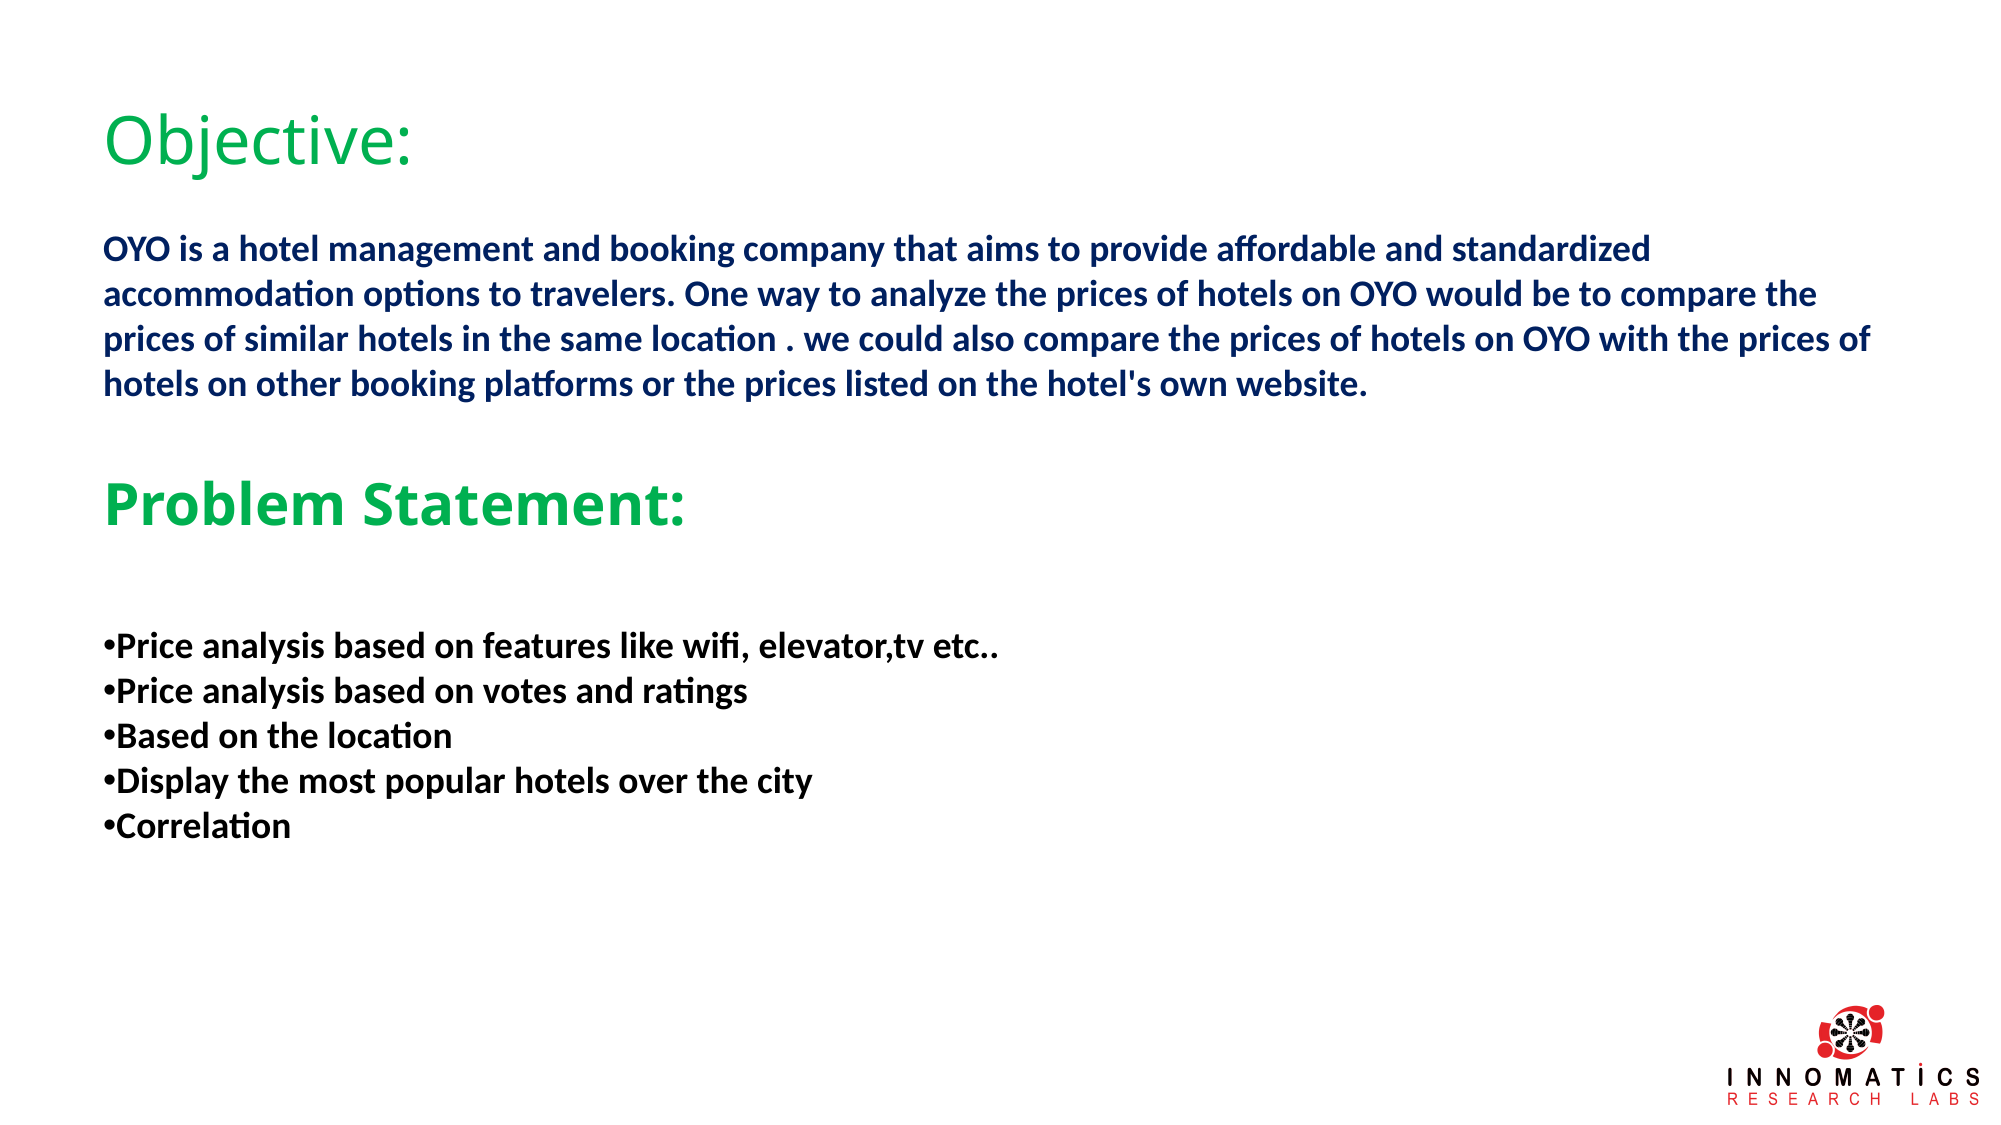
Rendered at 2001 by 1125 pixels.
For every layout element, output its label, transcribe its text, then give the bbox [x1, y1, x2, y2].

picture [1727, 1005, 1979, 1110]
text_box OYO is a hotel management and booking company that aims to provide affordable and standardized accommodation options to travelers. One way to analyze the prices of hotels on OYO would be to compare the prices of similar hotels in the same location . we could also compare the prices of hotels on OYO with the prices of hotels on other booking platforms or the prices listed on the hotel's own website. [88, 216, 1927, 457]
text_box Problem Statement: [88, 459, 1089, 544]
text_box Objective: [88, 90, 1089, 185]
text_box Price analysis based on features like wifi, elevator,tv etc.. Price analysis based on votes and ratings Based on the location Display the most popular hotels over the city Correlation [51, 595, 1053, 923]
